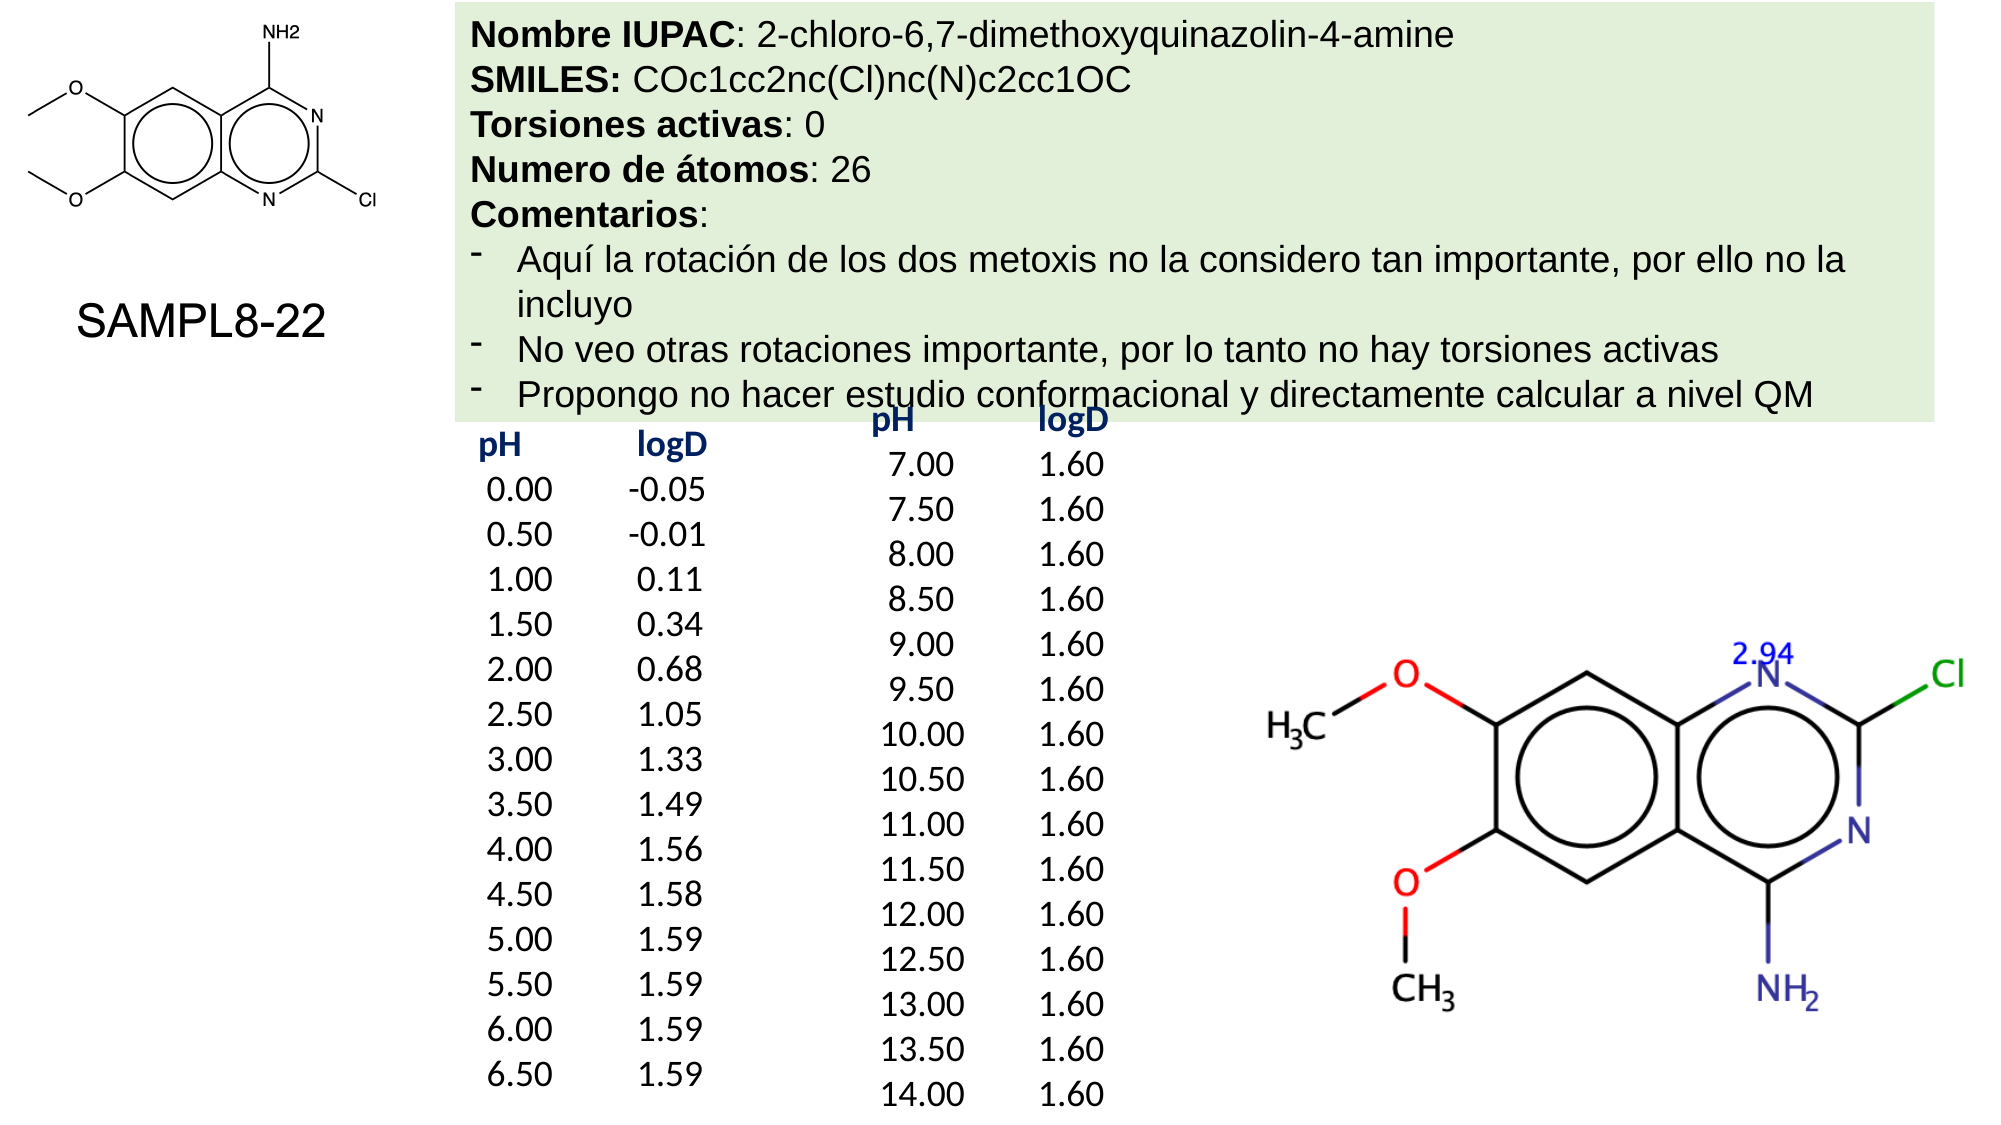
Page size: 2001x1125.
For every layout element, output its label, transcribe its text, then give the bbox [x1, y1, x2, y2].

text_box pH logD 7.00 1.60 7.50 1.60 8.00 1.60 8.50 1.60 9.00 1.60 9.50 1.60 10.00 1.60 10.50 1.60 11.00 1.60 11.50 1.60 12.00 1.60 12.50 1.60 13.00 1.60 13.50 1.60 14.00 1.60 [856, 386, 1221, 1122]
picture [1245, 595, 2000, 1060]
text_box Nombre IUPAC: 2-chloro-6,7-dimethoxyquinazolin-4-amine SMILES: COc1cc2nc(Cl)nc(N)c2cc1OC Torsiones activas: 0 Numero de átomos: 26 Comentarios: Aquí la rotación de los dos metoxis no la considero tan importante, por ello no la incluyo No veo otras rotaciones importante, por lo tanto no hay torsiones activas Propongo no hacer estudio conformacional y directamente calcular a nivel QM [454, 2, 1935, 422]
text_box pH logD 0.00 -0.05 0.50 -0.01 1.00 0.11 1.50 0.34 2.00 0.68 2.50 1.05 3.00 1.33 3.50 1.49 4.00 1.56 4.50 1.58 5.00 1.59 5.50 1.59 6.00 1.59 6.50 1.59 [454, 411, 797, 1125]
picture [0, 0, 390, 368]
